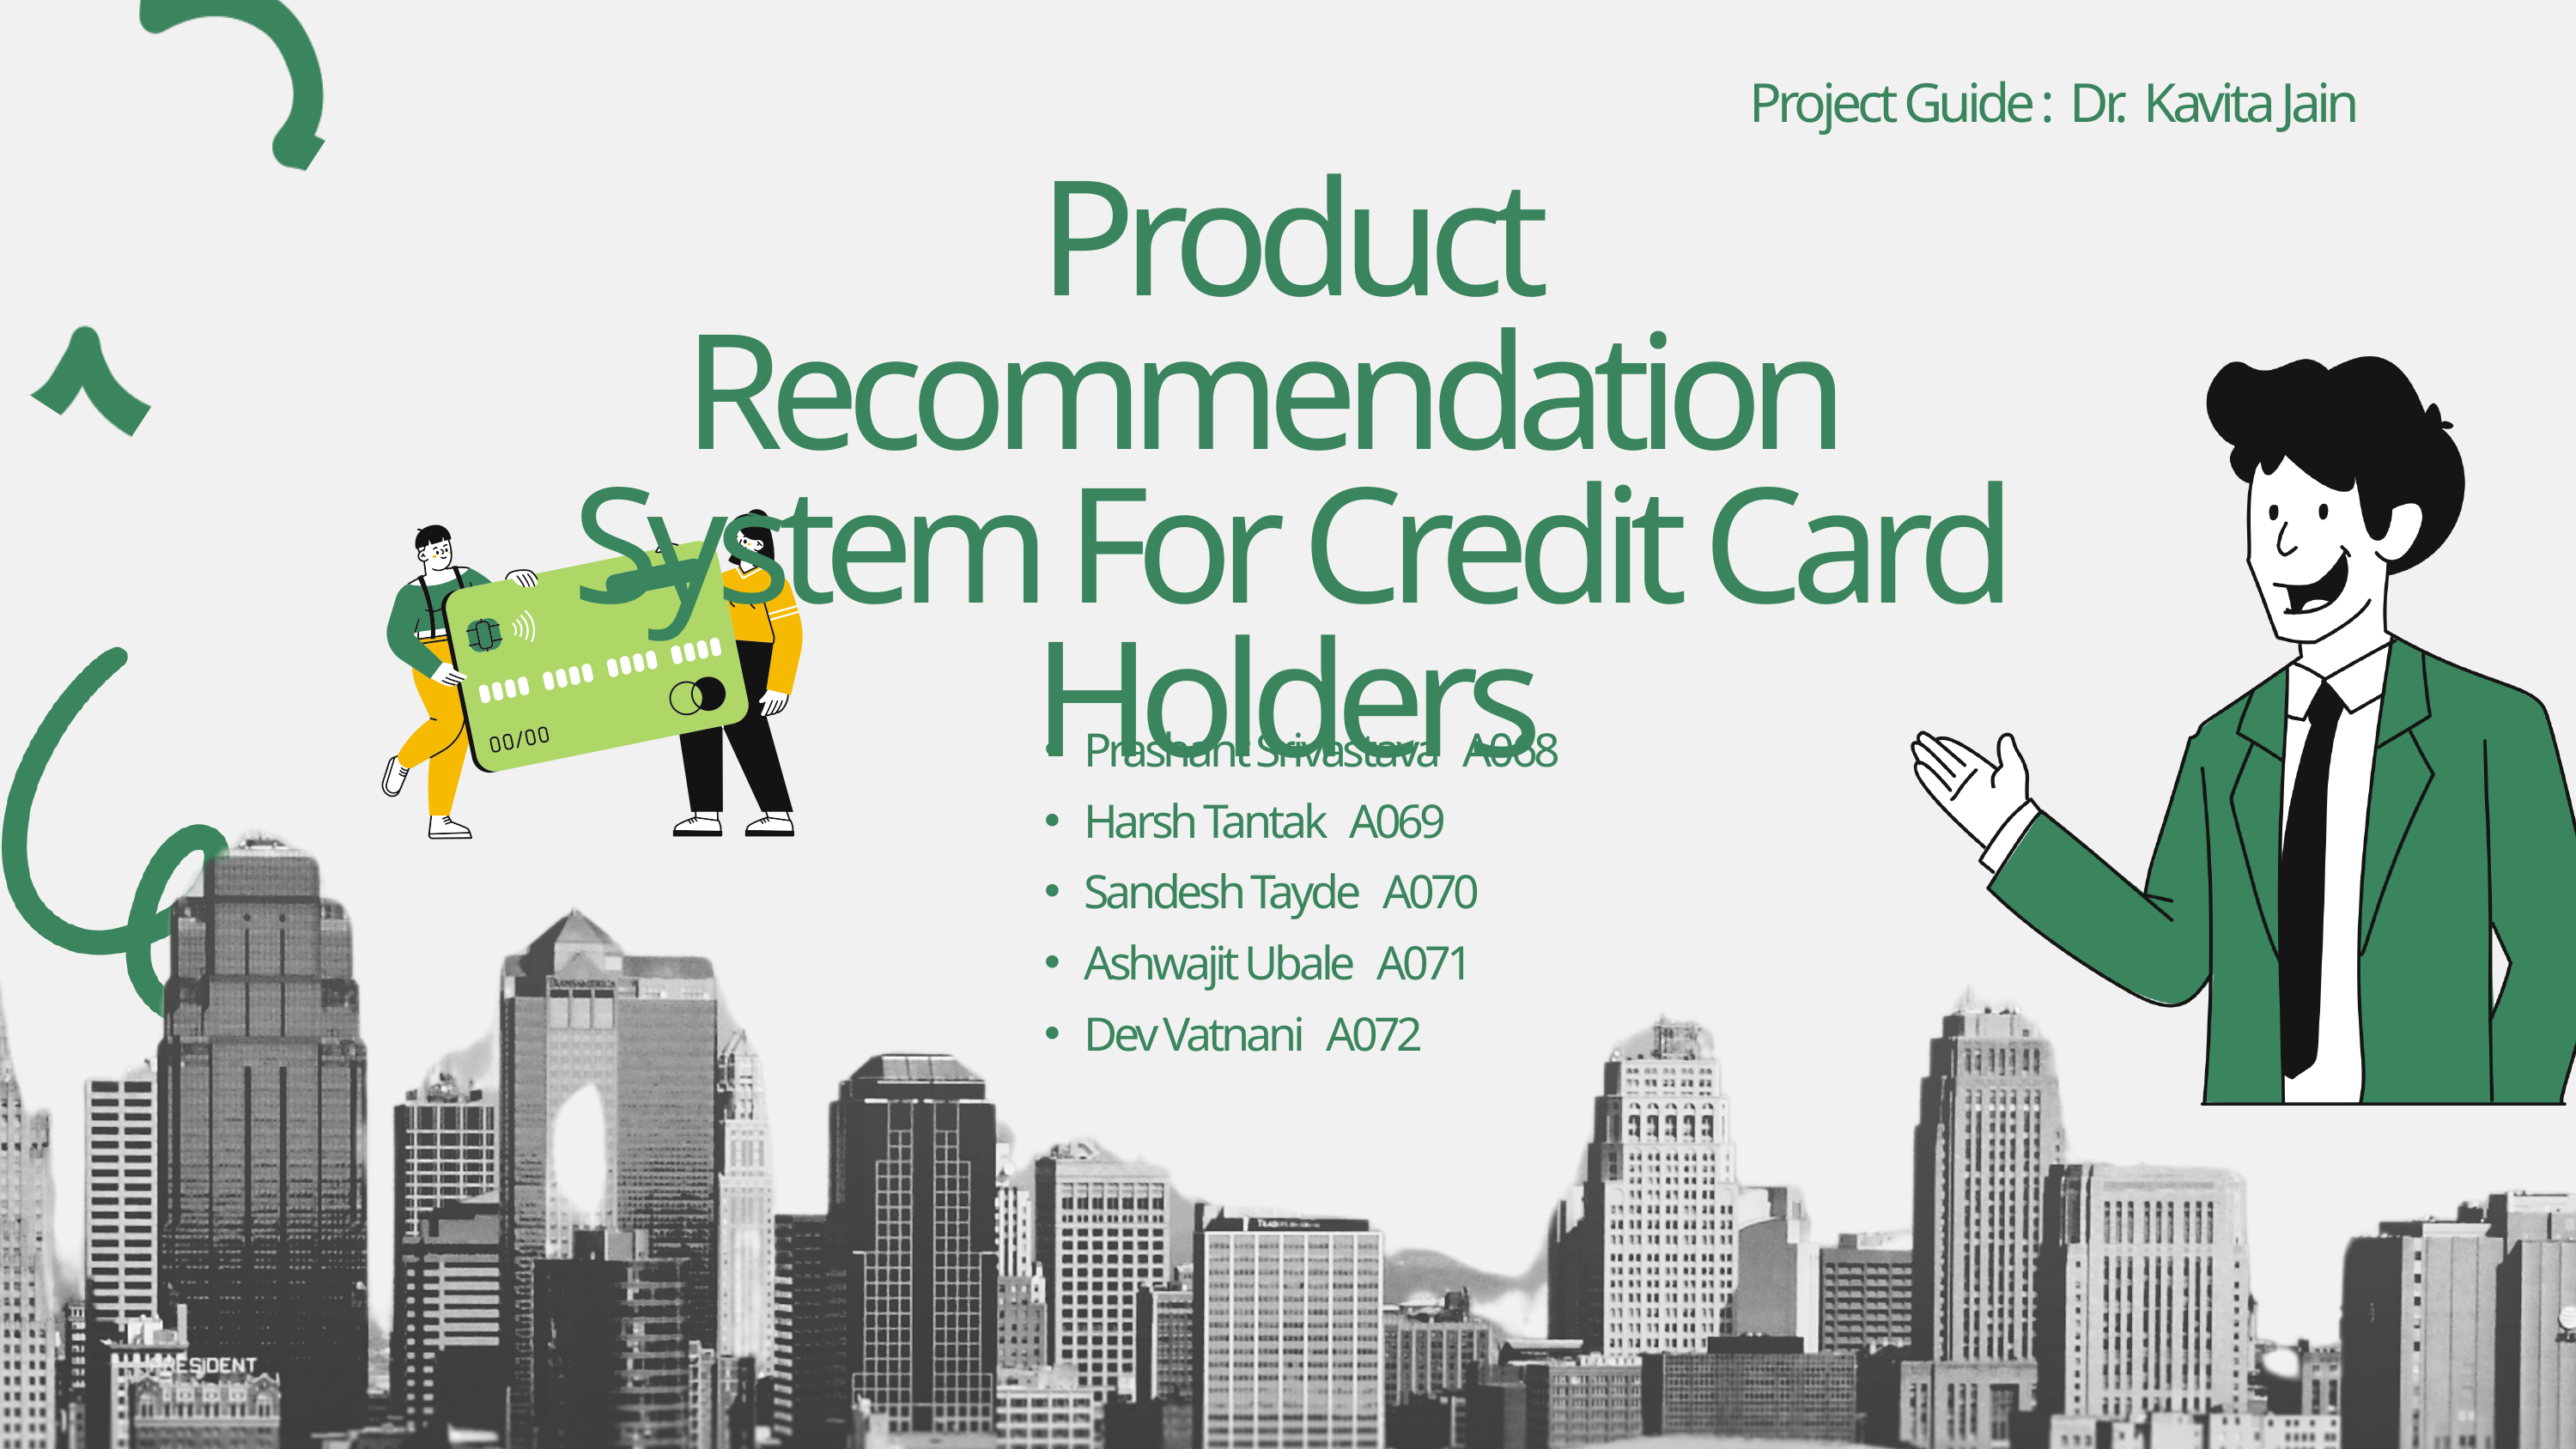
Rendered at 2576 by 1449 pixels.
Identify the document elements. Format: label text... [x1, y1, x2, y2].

text_box [0, 778, 2576, 1449]
text_box [0, 0, 381, 454]
text_box Product Recommendation System For Credit Card Holders [462, 174, 2114, 790]
text_box Prashant Srivastava A068 Harsh Tantak A069 Sandesh Tayde A070 Ashwajit Ubale A071 Dev Vatnani A072 [1005, 740, 2100, 1061]
text_box [380, 508, 804, 840]
text_box Project Guide : Dr. Kavita Jain [1552, 58, 2576, 133]
text_box [0, 644, 240, 778]
text_box [2114, 335, 2576, 778]
